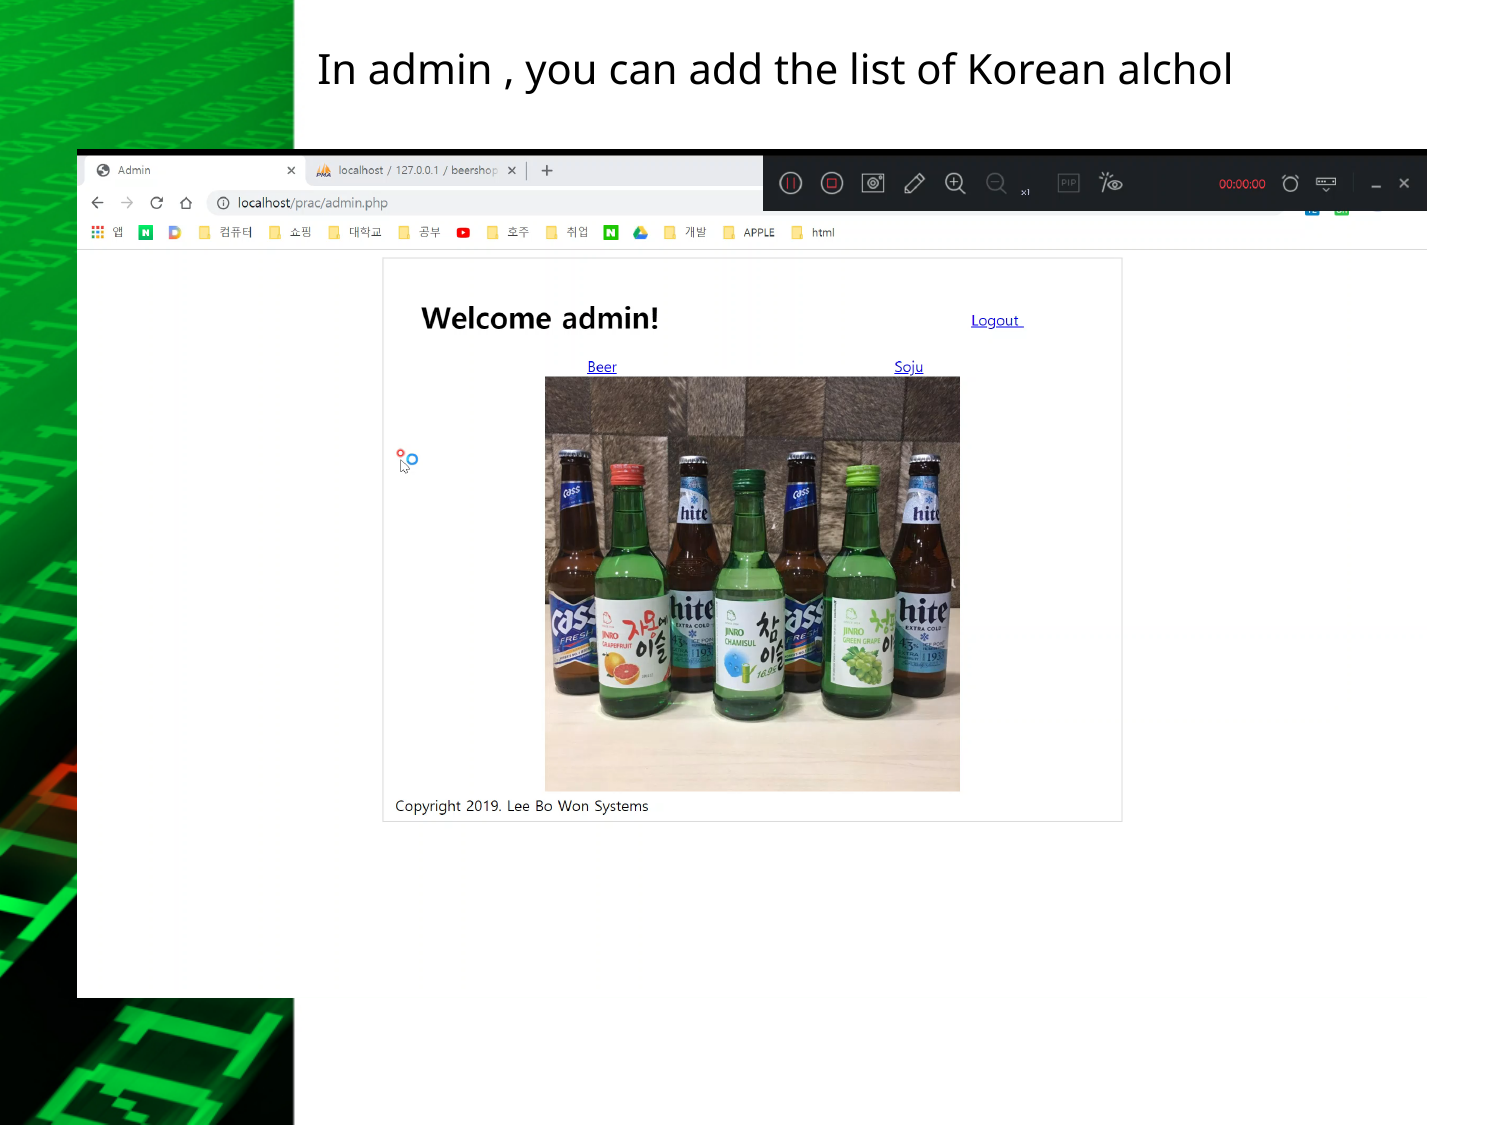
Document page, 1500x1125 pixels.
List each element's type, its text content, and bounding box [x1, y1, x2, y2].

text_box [76, 149, 1428, 999]
picture [0, 0, 1500, 1125]
title In admin , you can add the list of Korean alchol [302, 8, 1440, 127]
